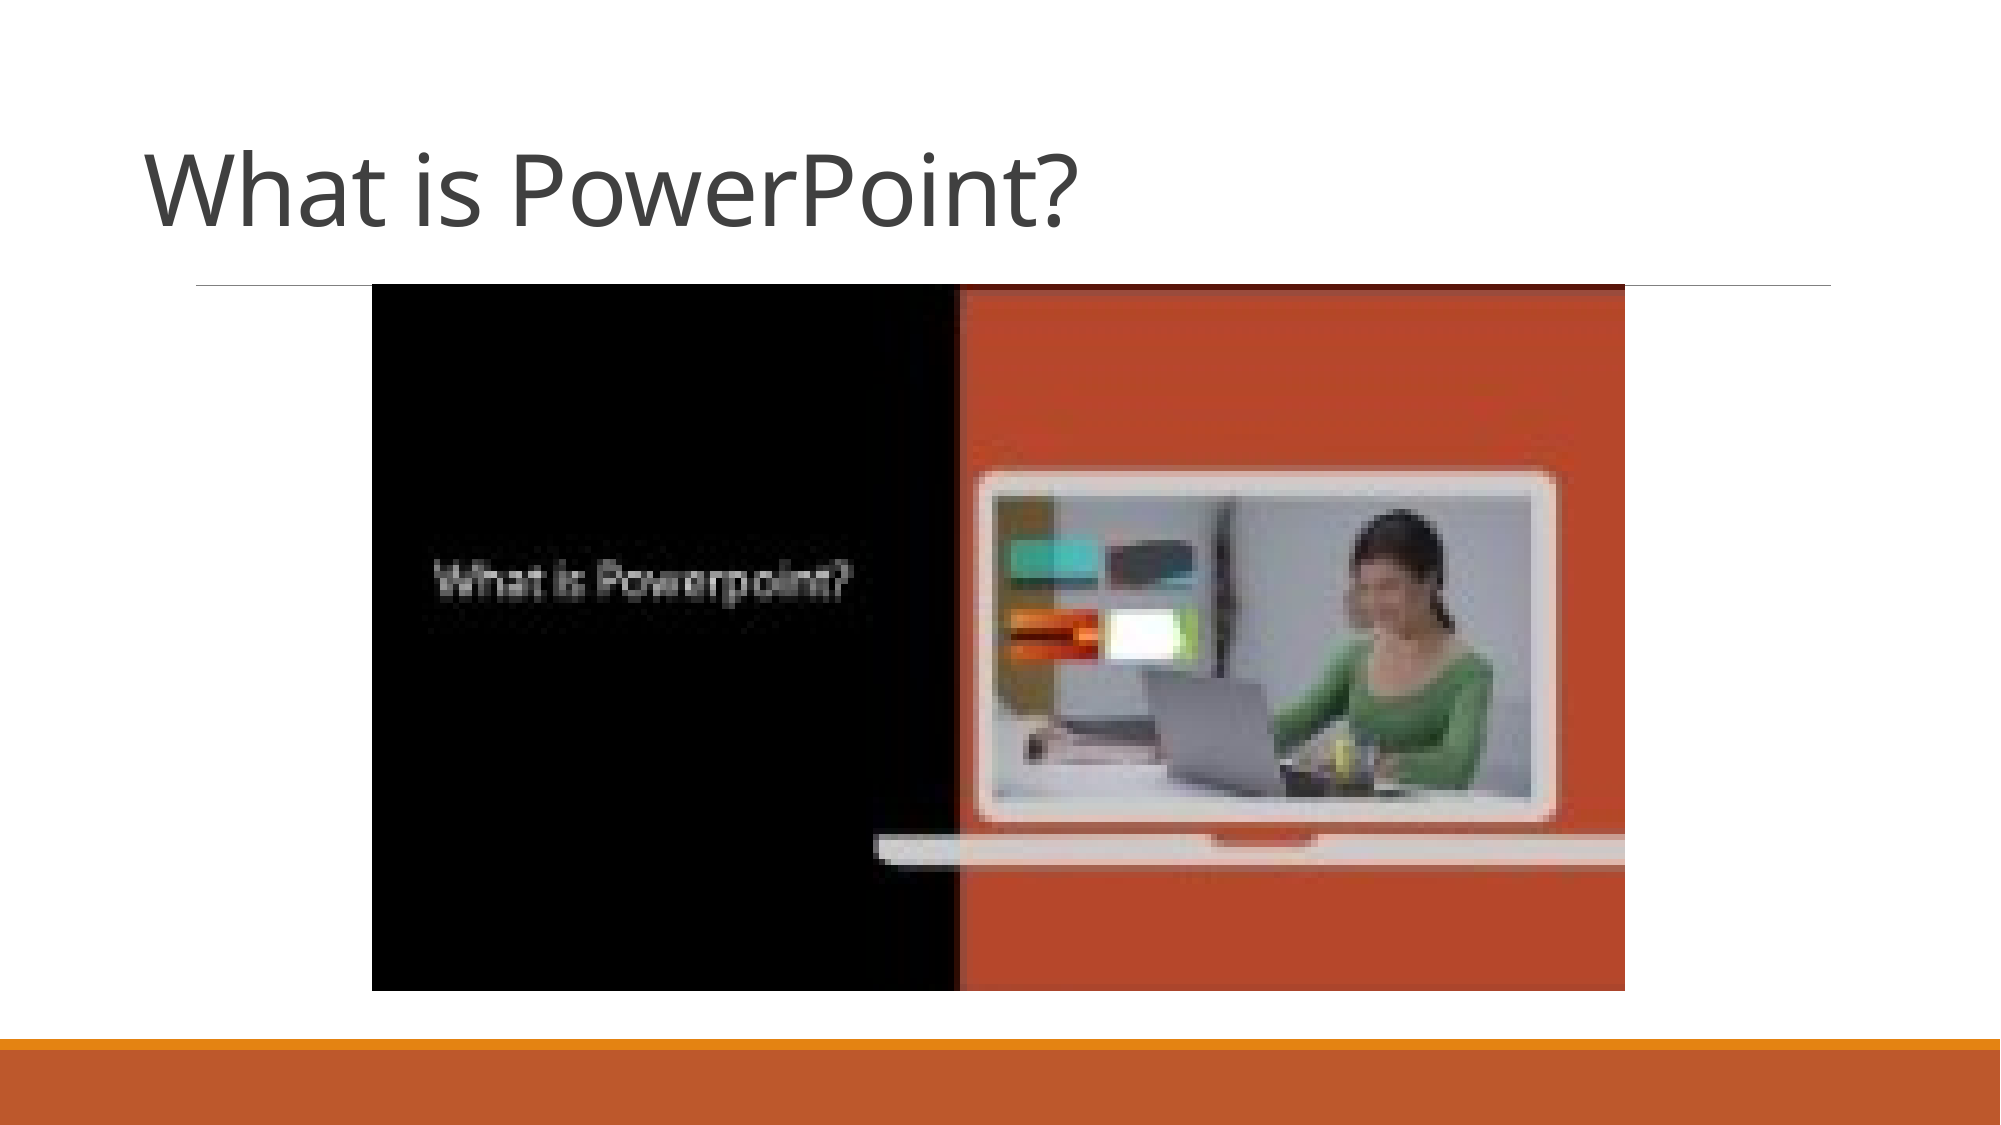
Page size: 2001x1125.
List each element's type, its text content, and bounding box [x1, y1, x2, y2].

title What is PowerPoint? [129, 43, 1830, 255]
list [371, 283, 1627, 993]
